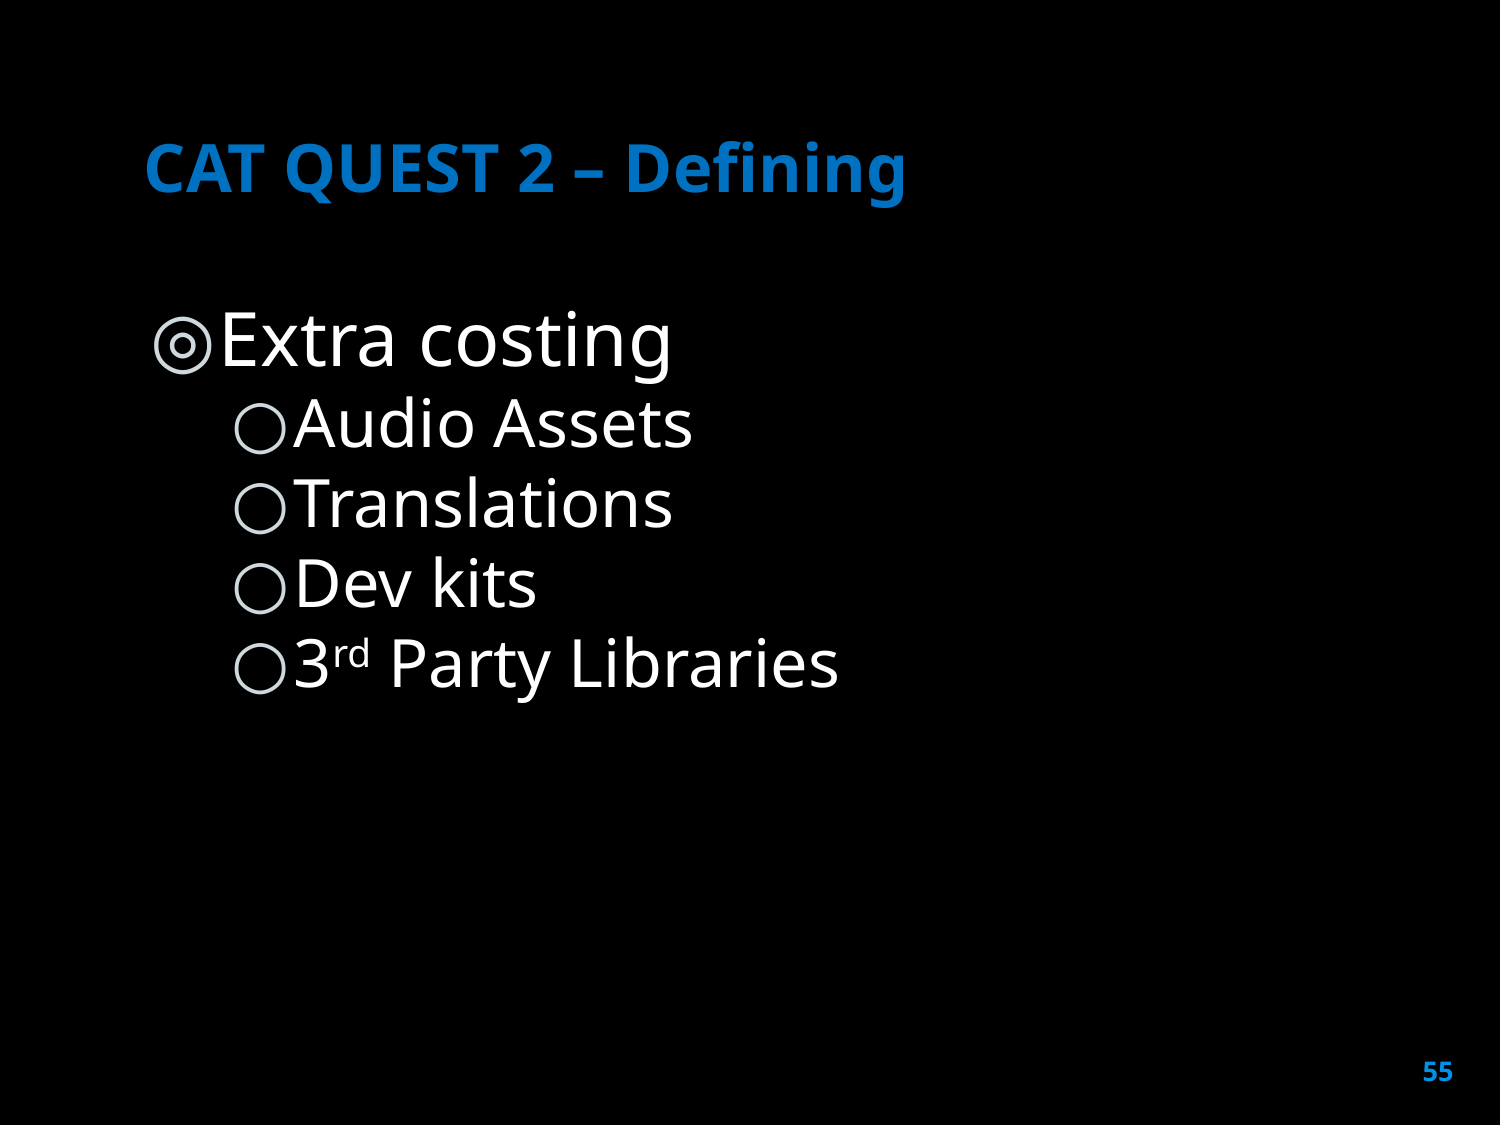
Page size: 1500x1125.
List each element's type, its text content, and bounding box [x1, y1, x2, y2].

slide_number 55 [1378, 1038, 1469, 1125]
list Extra costing Audio Assets Translations Dev kits 3rd Party Libraries [128, 275, 1372, 1058]
title CAT QUEST 2 – Defining [128, 67, 1372, 222]
